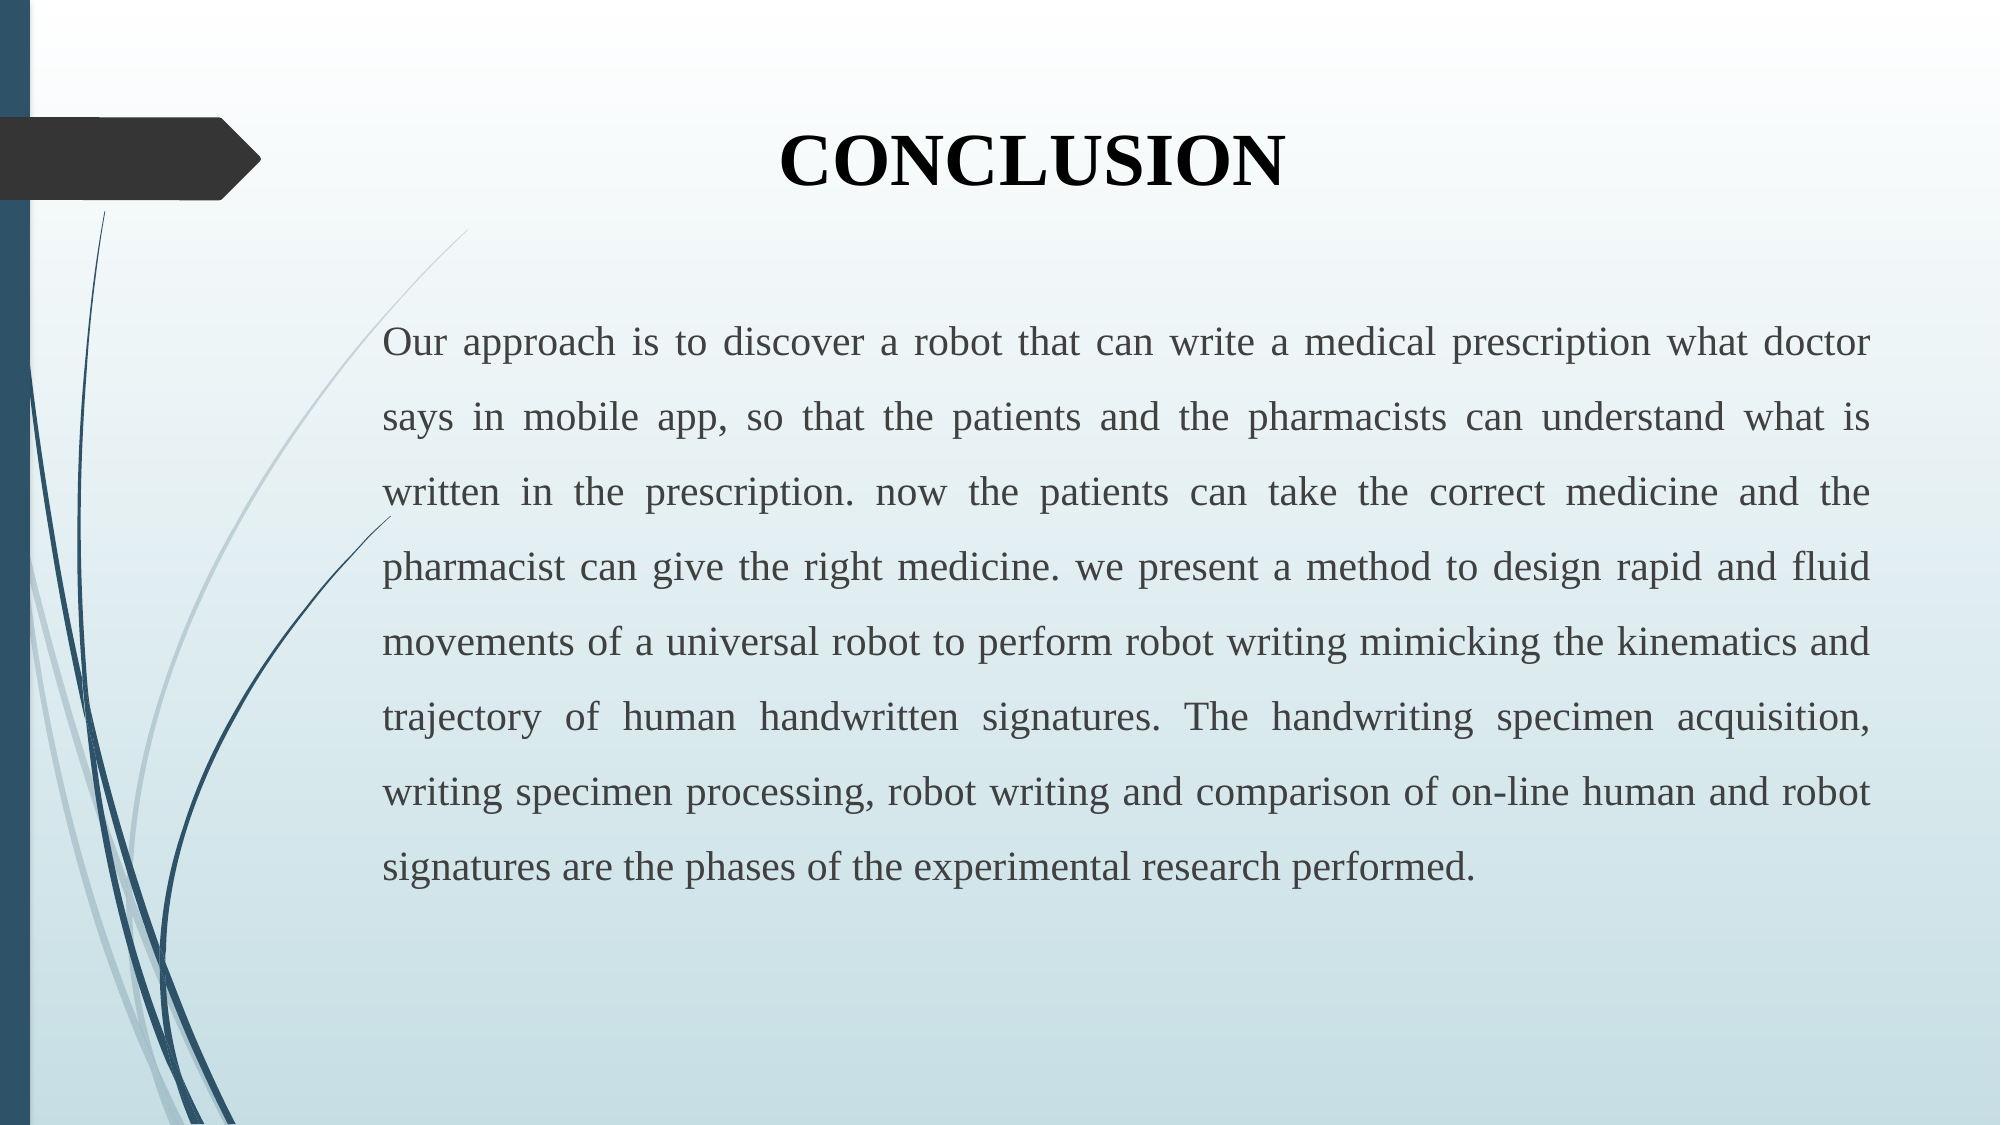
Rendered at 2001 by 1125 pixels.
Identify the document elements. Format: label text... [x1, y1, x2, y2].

list Our approach is to discover a robot that can write a medical prescription what doctor says in mobile app, so that the patients and the pharmacists can understand what is written in the prescription. now the patients can take the correct medicine and the pharmacist can give the right medicine. we present a method to design rapid and fluid movements of a universal robot to perform robot writing mimicking the kinematics and trajectory of human handwritten signatures. The handwriting specimen acquisition, writing specimen processing, robot writing and comparison of on-line human and robot signatures are the phases of the experimental research performed. [361, 281, 1888, 1125]
title CONCLUSION [332, 102, 1888, 313]
